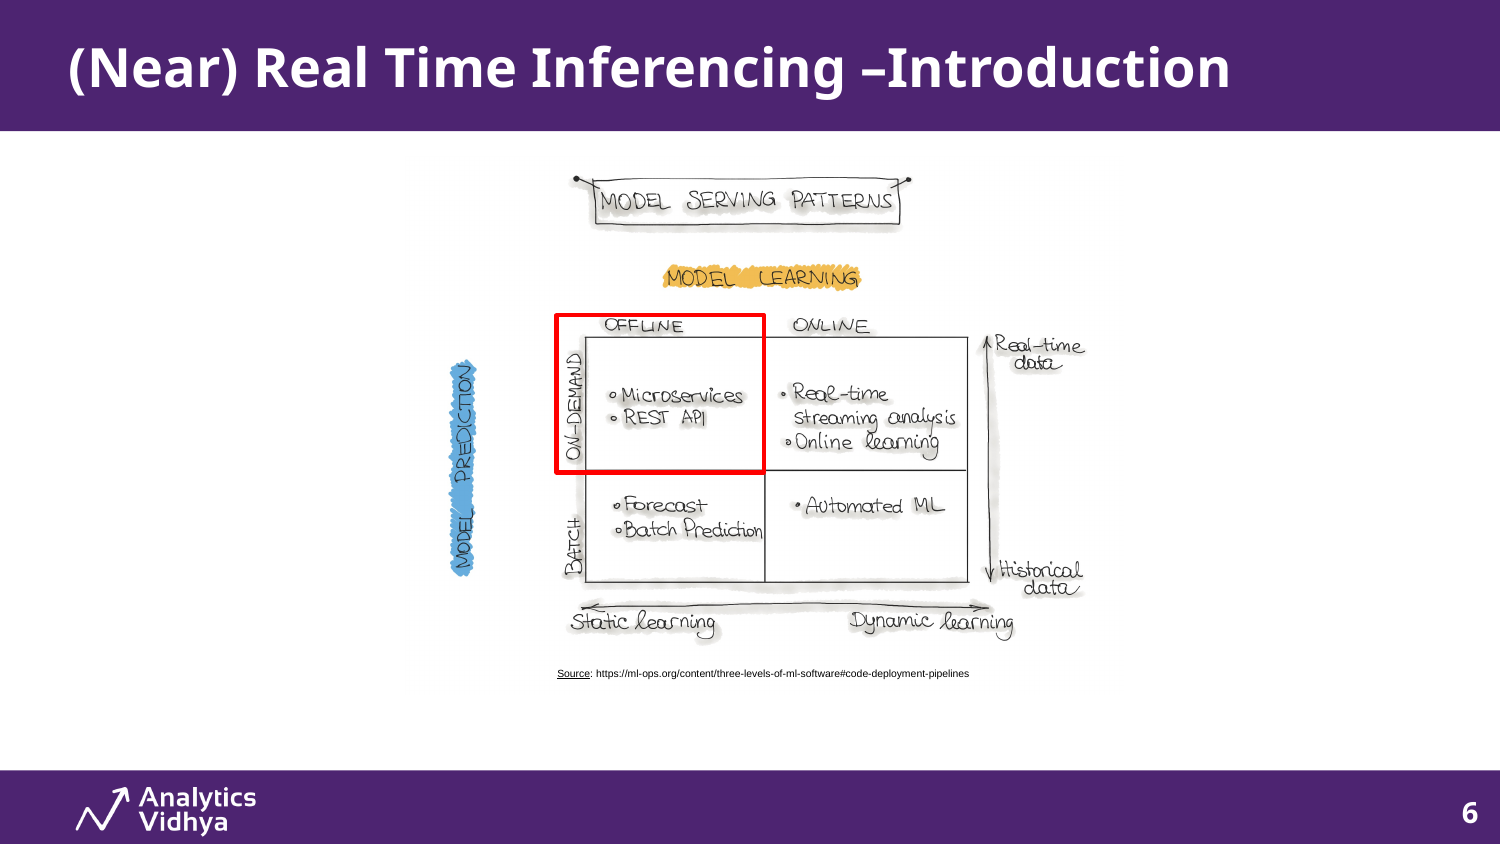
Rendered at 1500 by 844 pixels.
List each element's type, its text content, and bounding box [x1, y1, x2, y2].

slide_number 6 [1403, 779, 1494, 844]
title (Near) Real Time Inferencing –Introduction [0, 0, 1500, 132]
picture [404, 155, 1124, 695]
picture [68, 783, 263, 840]
